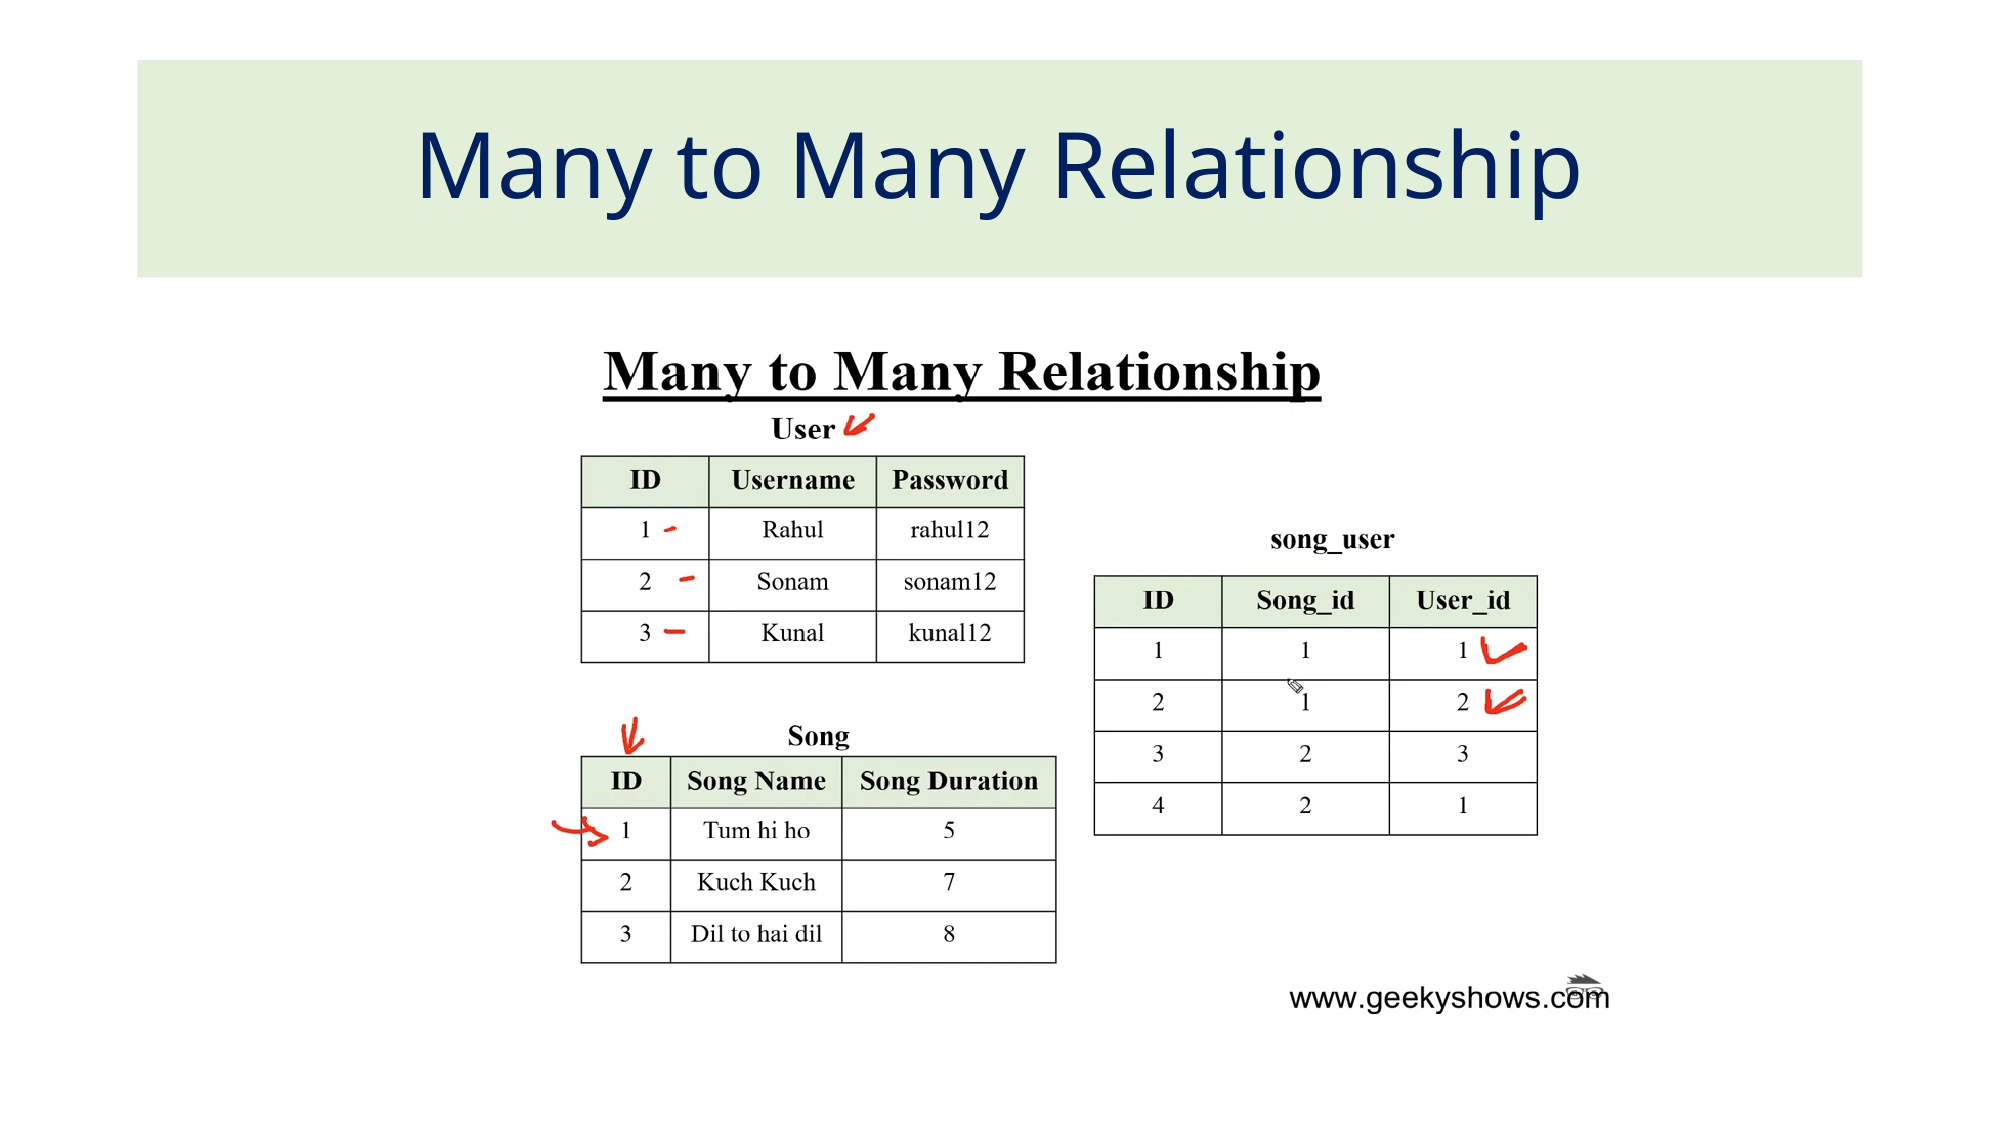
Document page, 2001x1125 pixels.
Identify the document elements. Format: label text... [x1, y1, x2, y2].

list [365, 299, 1635, 1014]
title Many to Many Relationship [137, 59, 1863, 278]
